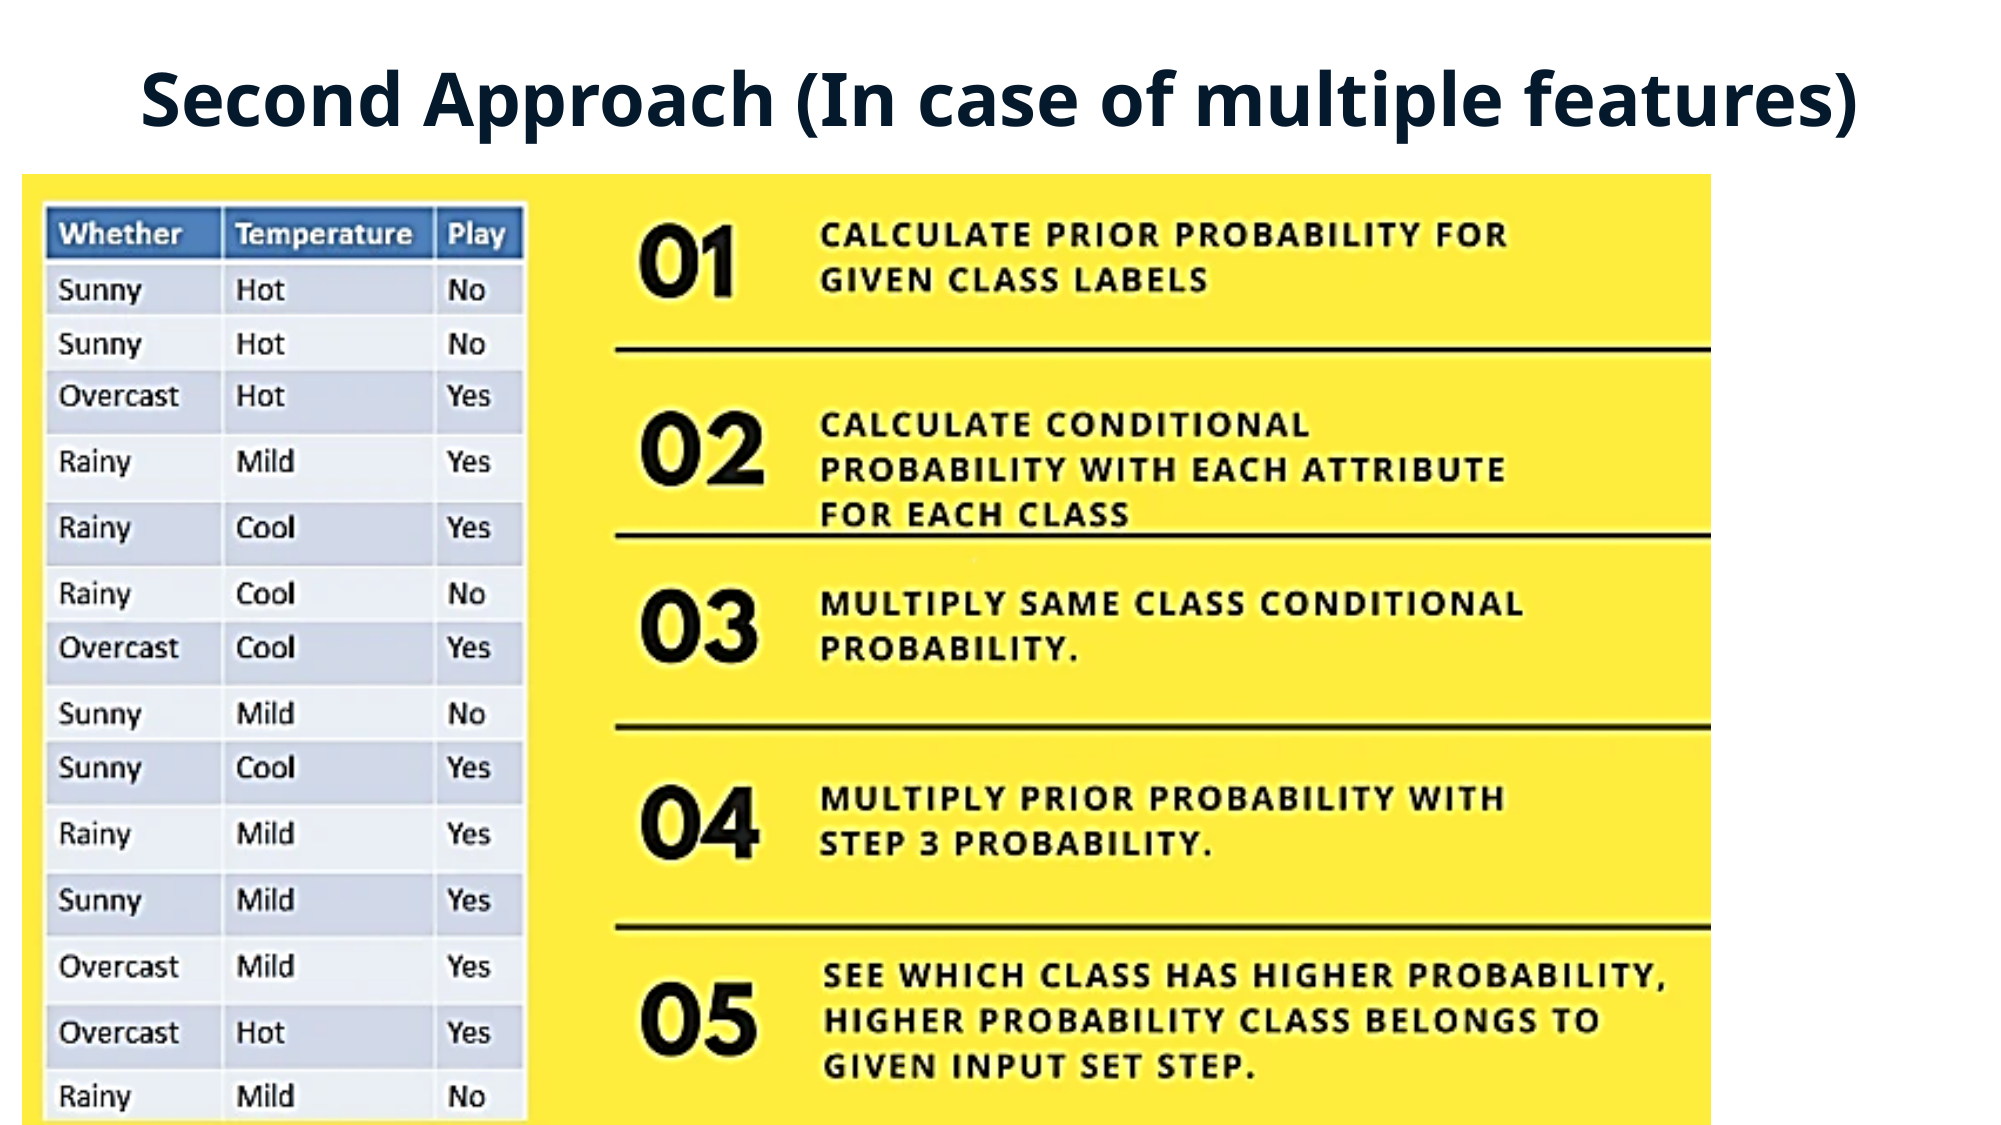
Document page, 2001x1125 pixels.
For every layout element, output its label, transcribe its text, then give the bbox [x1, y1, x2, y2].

title Second Approach (In case of multiple features) [99, 45, 1900, 233]
picture [22, 174, 1712, 1125]
